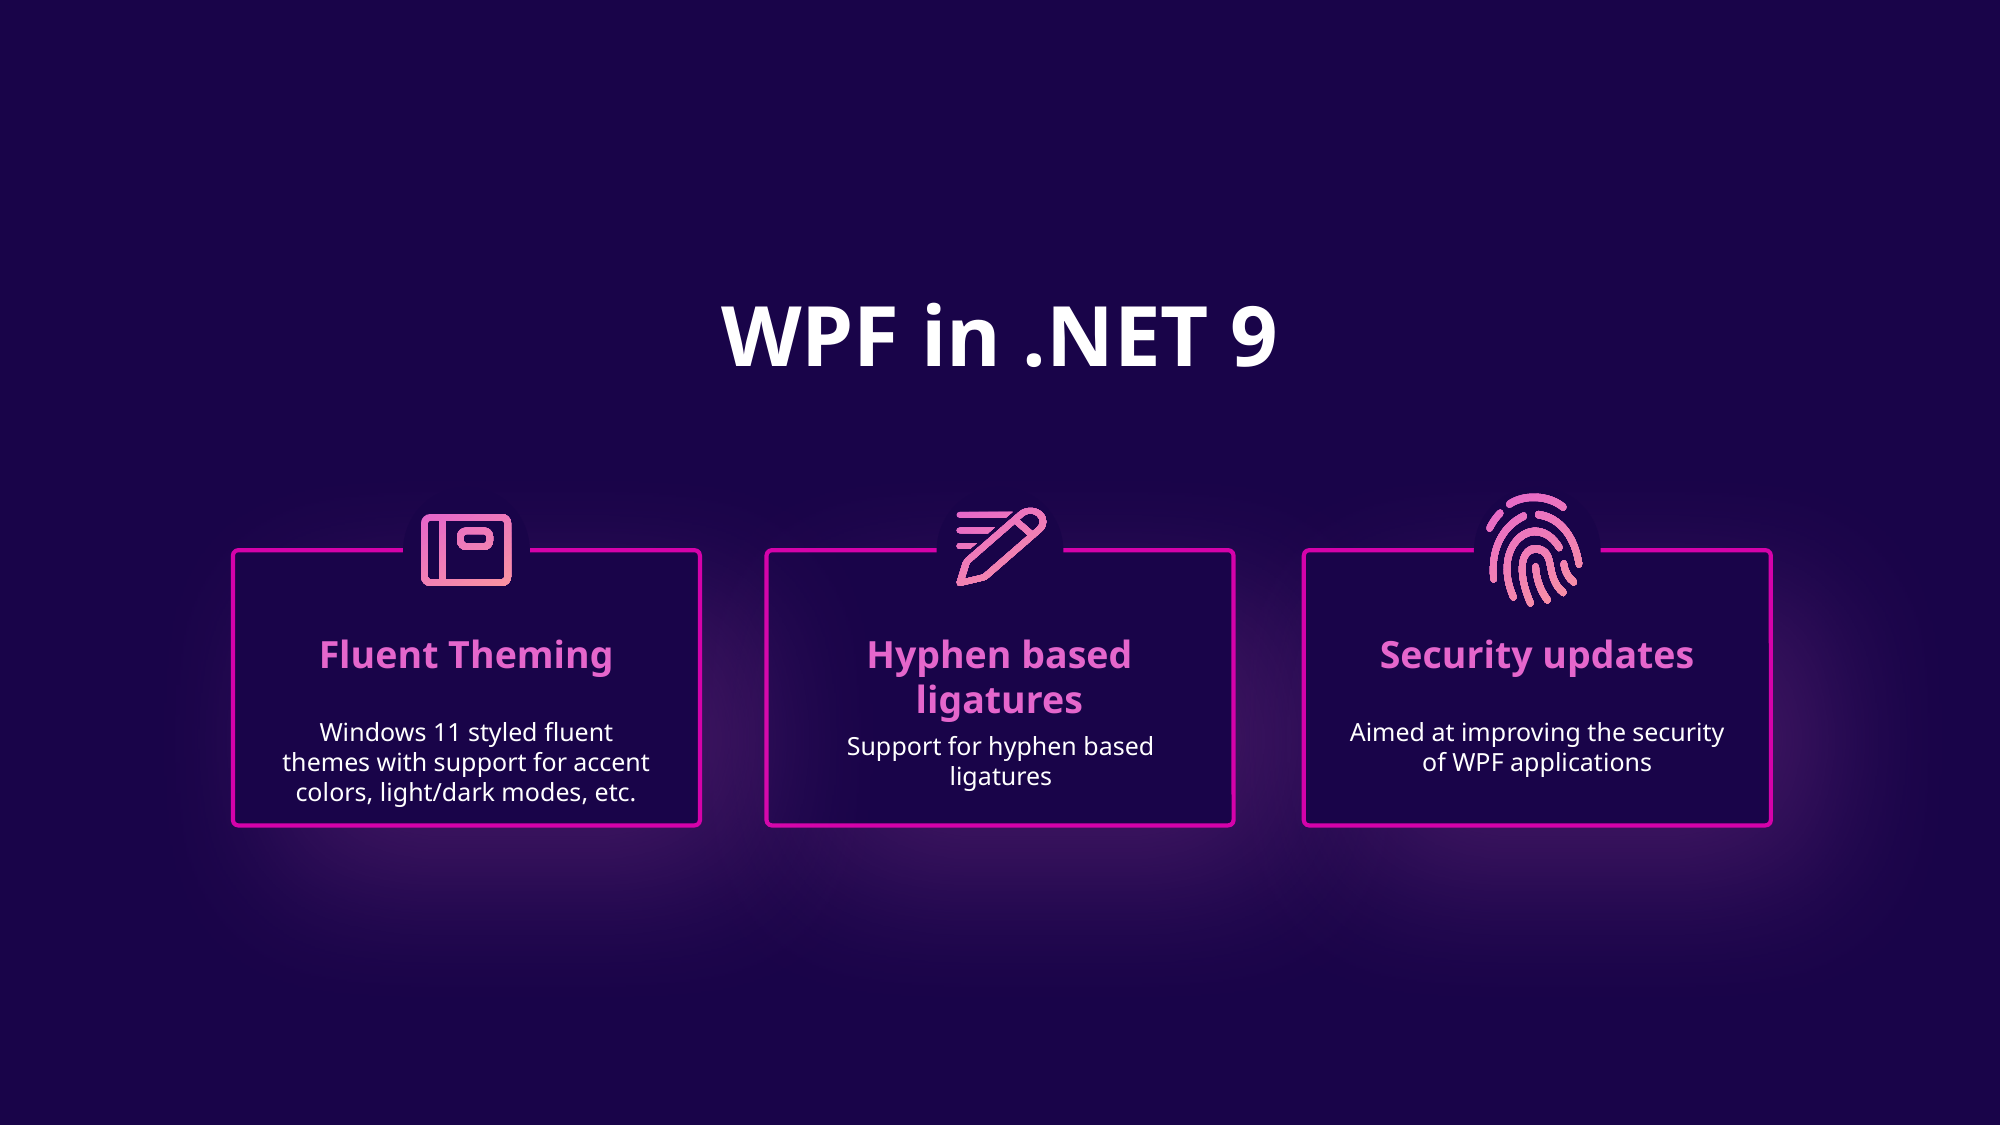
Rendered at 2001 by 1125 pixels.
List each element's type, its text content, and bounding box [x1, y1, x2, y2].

title WPF in .NET 9 [93, 282, 1907, 384]
text_box [1518, 545, 1567, 607]
list Hyphen based ligatures [799, 631, 1200, 723]
list Aimed at improving the security of WPF applications [1347, 716, 1728, 777]
list Support for hyphen based ligatures [811, 730, 1191, 791]
text_box [1486, 509, 1504, 532]
text_box [1560, 560, 1577, 586]
text_box [1535, 510, 1583, 568]
list Windows 11 styled fluent themes with support for accent colors, light/dark modes, etc. [276, 716, 657, 807]
text_box [421, 514, 512, 586]
text_box [956, 507, 1047, 586]
text_box [1503, 527, 1563, 601]
text_box [1506, 493, 1567, 511]
text_box [1489, 512, 1527, 583]
list Fluent Theming [276, 631, 657, 677]
list Security updates [1347, 631, 1728, 677]
